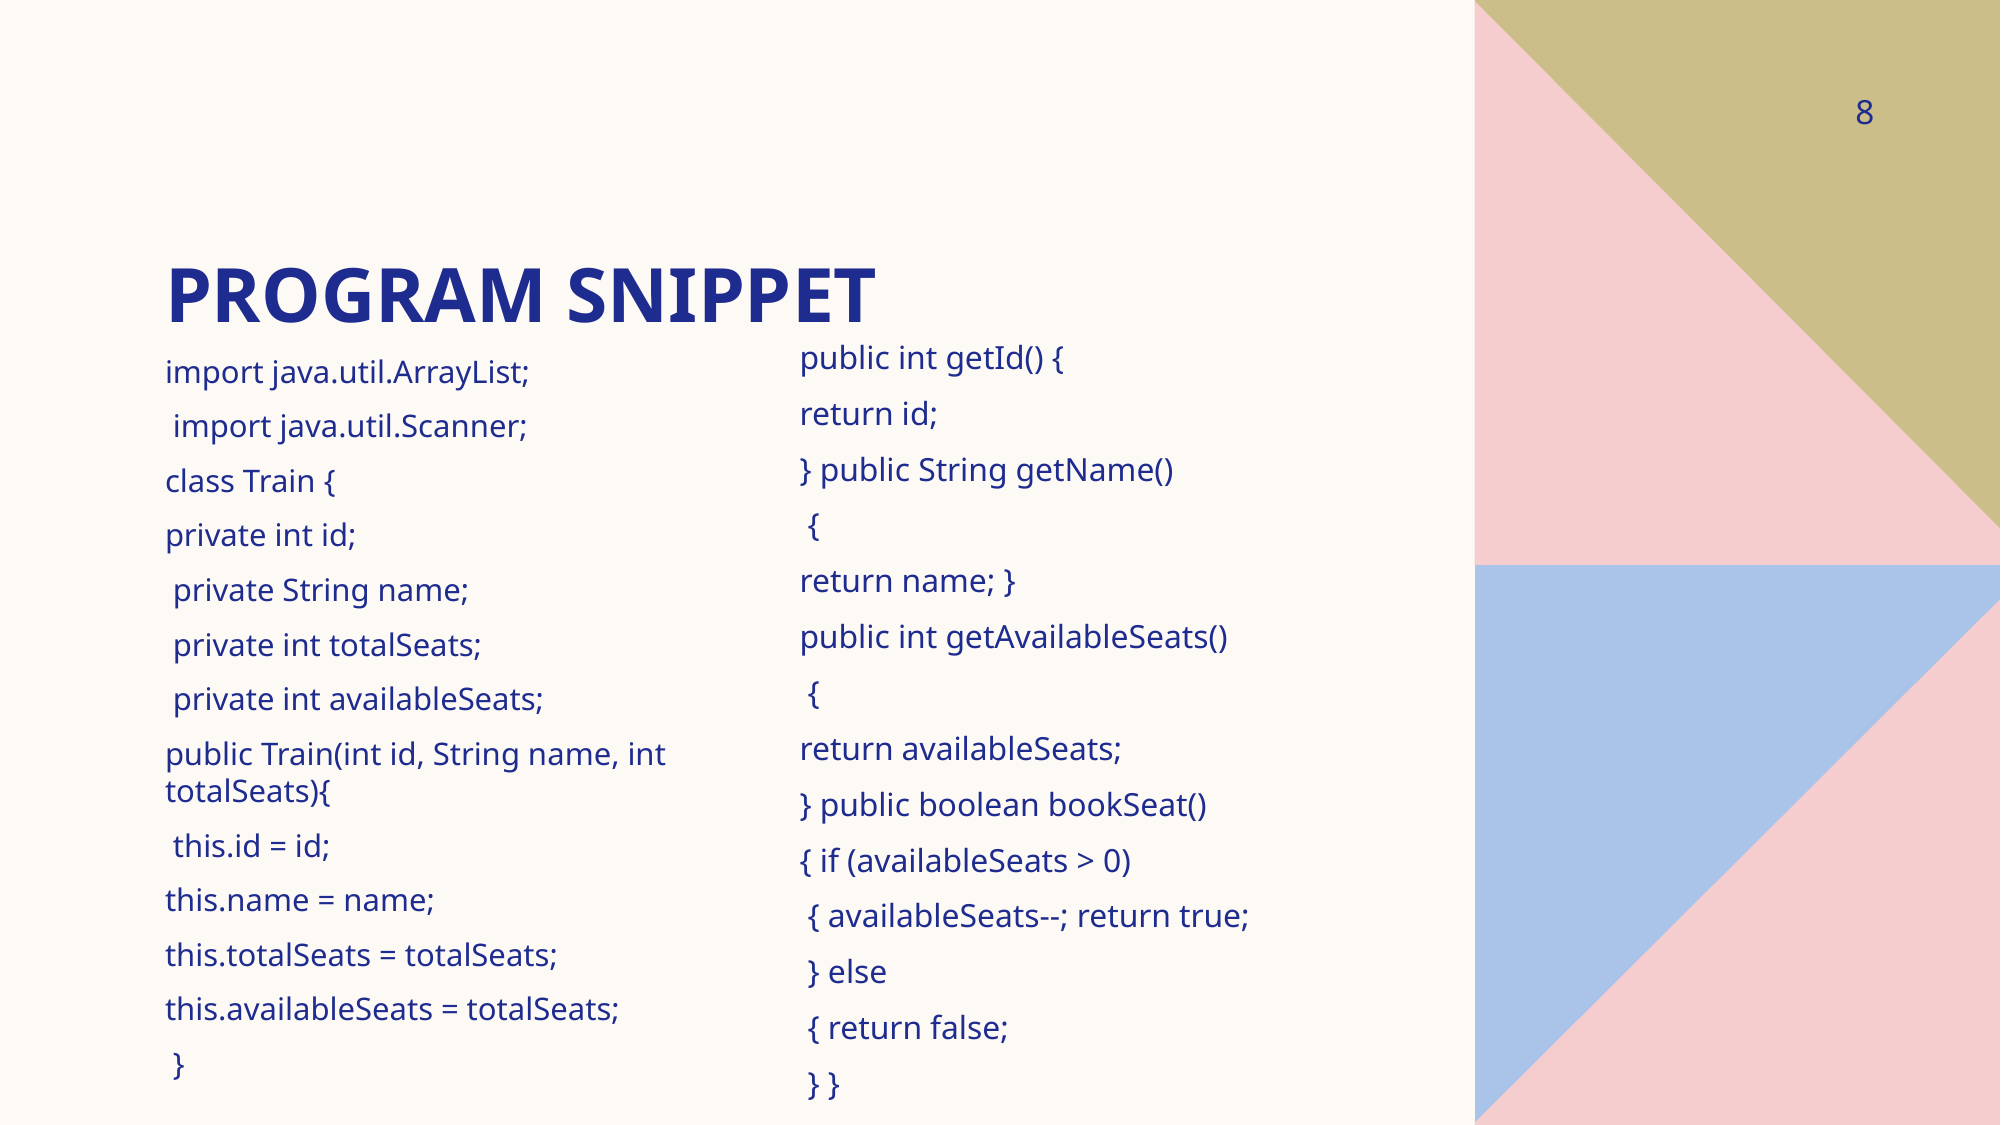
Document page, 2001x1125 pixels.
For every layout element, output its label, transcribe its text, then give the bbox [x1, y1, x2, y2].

list public int getId() { return id; } public String getName() { return name; } public int getAvailableSeats() { return availableSeats; } public boolean bookSeat() { if (availableSeats > 0) { availableSeats--; return true; } else { return false; } } [784, 337, 1324, 1107]
title Program snippet [150, 136, 1429, 338]
slide_number 8 [1712, 75, 1875, 153]
list import java.util.ArrayList; import java.util.Scanner; class Train { private int id; private String name; private int totalSeats; private int availableSeats; public Train(int id, String name, int totalSeats){ this.id = id; this.name = name; this.totalSeats = totalSeats; this.availableSeats = totalSeats; } [150, 352, 714, 1084]
